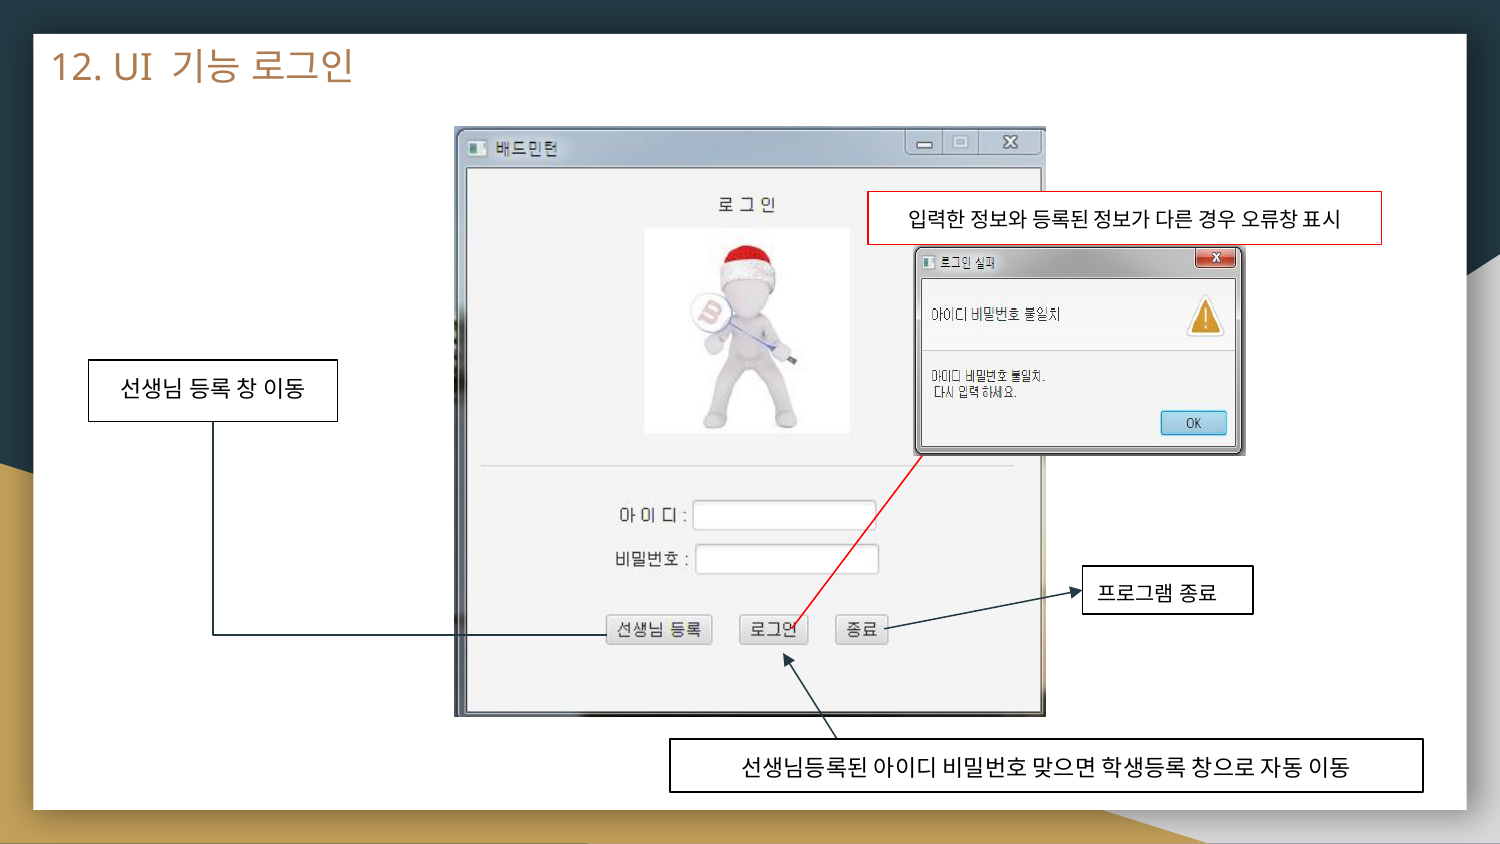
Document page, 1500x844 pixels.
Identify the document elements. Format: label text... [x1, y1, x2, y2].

text_box 입력한 정보와 등록된 정보가 다른 경우 오류창 표시 [1049, 191, 1382, 245]
title 12. UI 기능 로그인 [34, 28, 373, 104]
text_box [782, 652, 837, 739]
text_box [212, 421, 608, 636]
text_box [883, 589, 1083, 629]
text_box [791, 454, 923, 630]
text_box 선생님등록된 아이디 비밀번호 맞으면 학생등록 창으로 자동 이동 [670, 738, 1423, 793]
picture [454, 126, 1246, 718]
text_box 선생님 등록 창 이동 [88, 359, 338, 422]
text_box 프로그램 종료 [1082, 566, 1253, 615]
